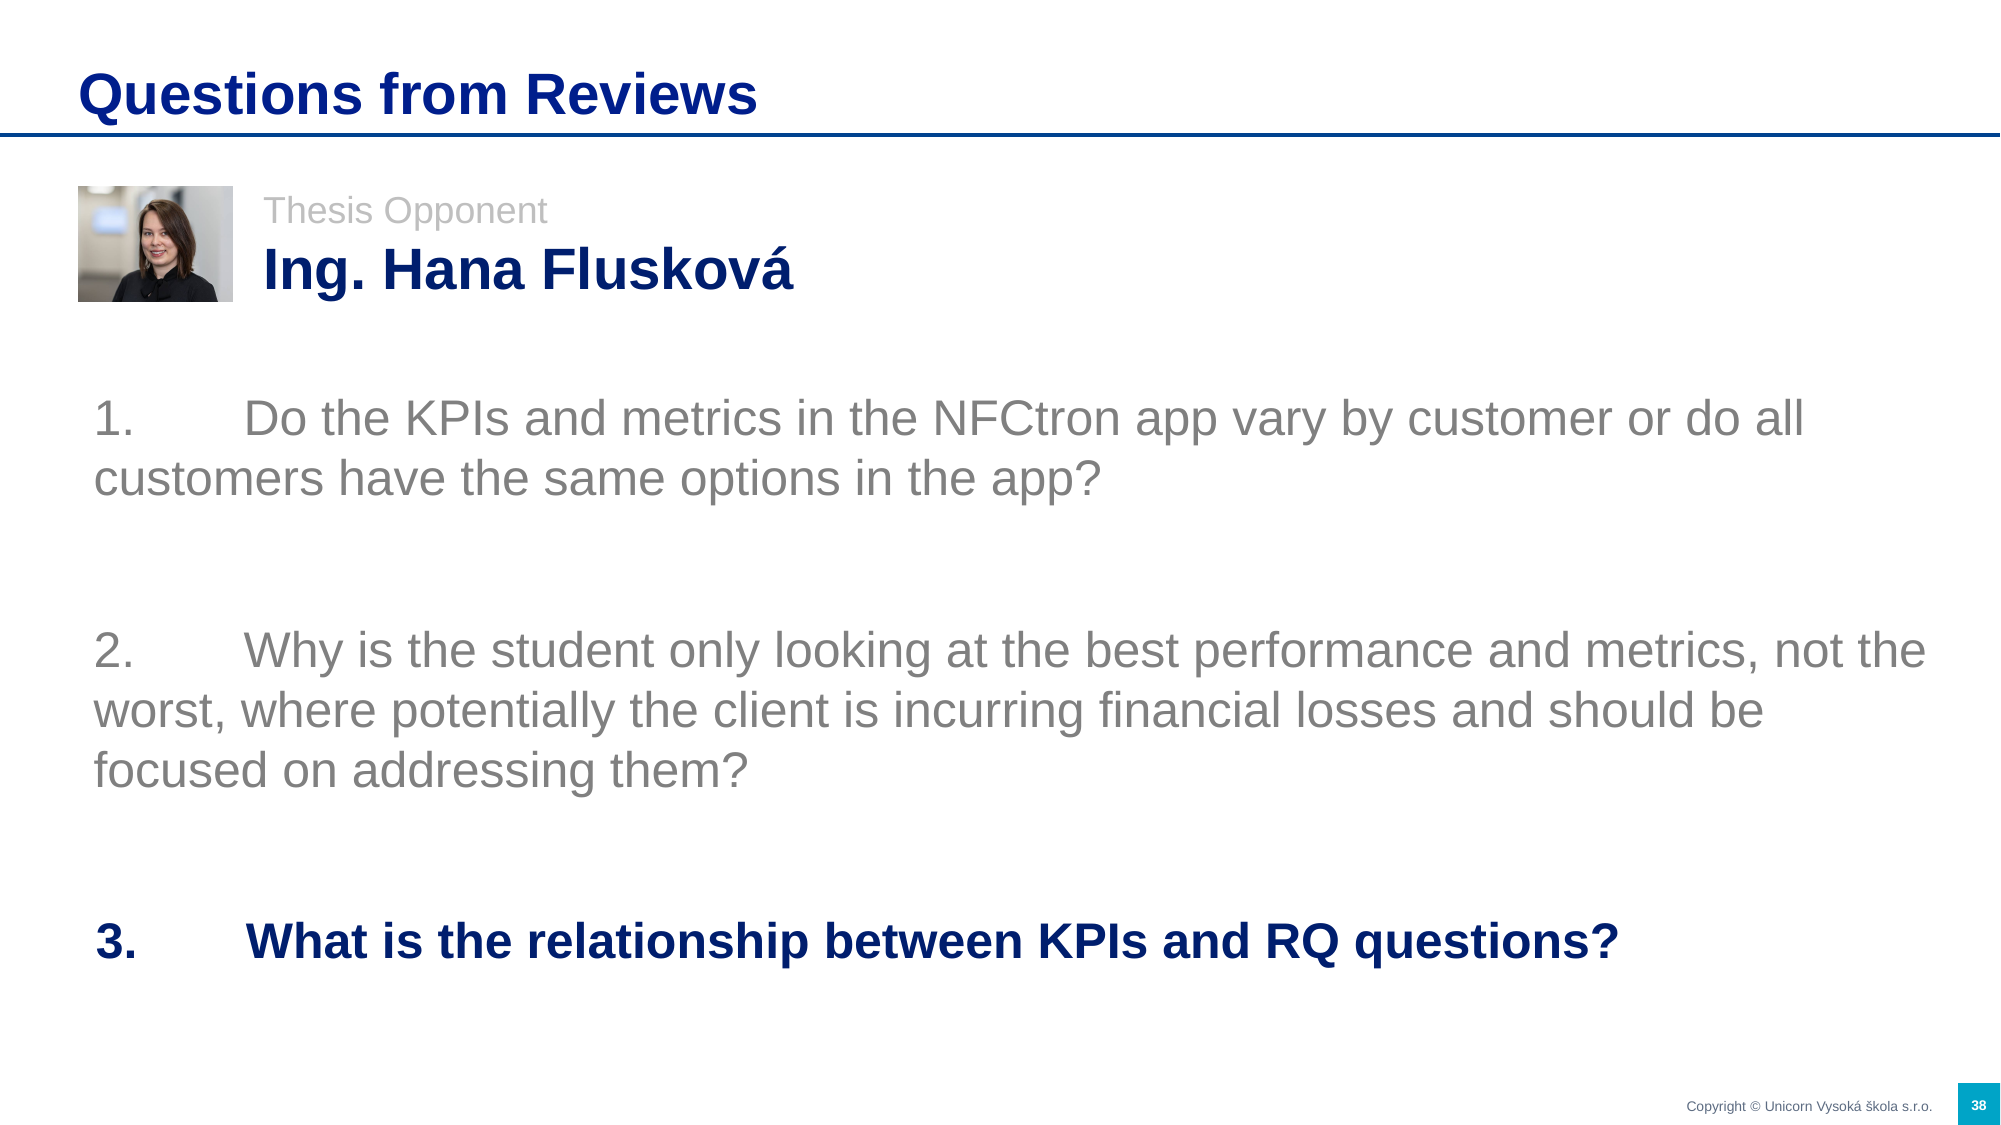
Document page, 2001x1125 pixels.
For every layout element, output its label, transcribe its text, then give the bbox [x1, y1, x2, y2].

text_box 3. What is the relationship between KPIs and RQ questions? [81, 901, 1949, 976]
title Questions from Reviews [78, 0, 1922, 134]
slide_number 38 [1945, 1074, 2000, 1125]
picture [78, 186, 233, 302]
text_box 1. Do the KPIs and metrics in the NFCtron app vary by customer or do all customers have the same options in the app? [78, 377, 1946, 513]
footer Copyright © Unicorn Vysoká škola s.r.o. [1273, 1075, 1945, 1125]
text_box 2. Why is the student only looking at the best performance and metrics, not the worst, where potentially the client is incurring financial losses and should be focused on addressing them? [78, 609, 1946, 805]
text_box Thesis Opponent Ing. Hana Flusková [248, 178, 1125, 309]
